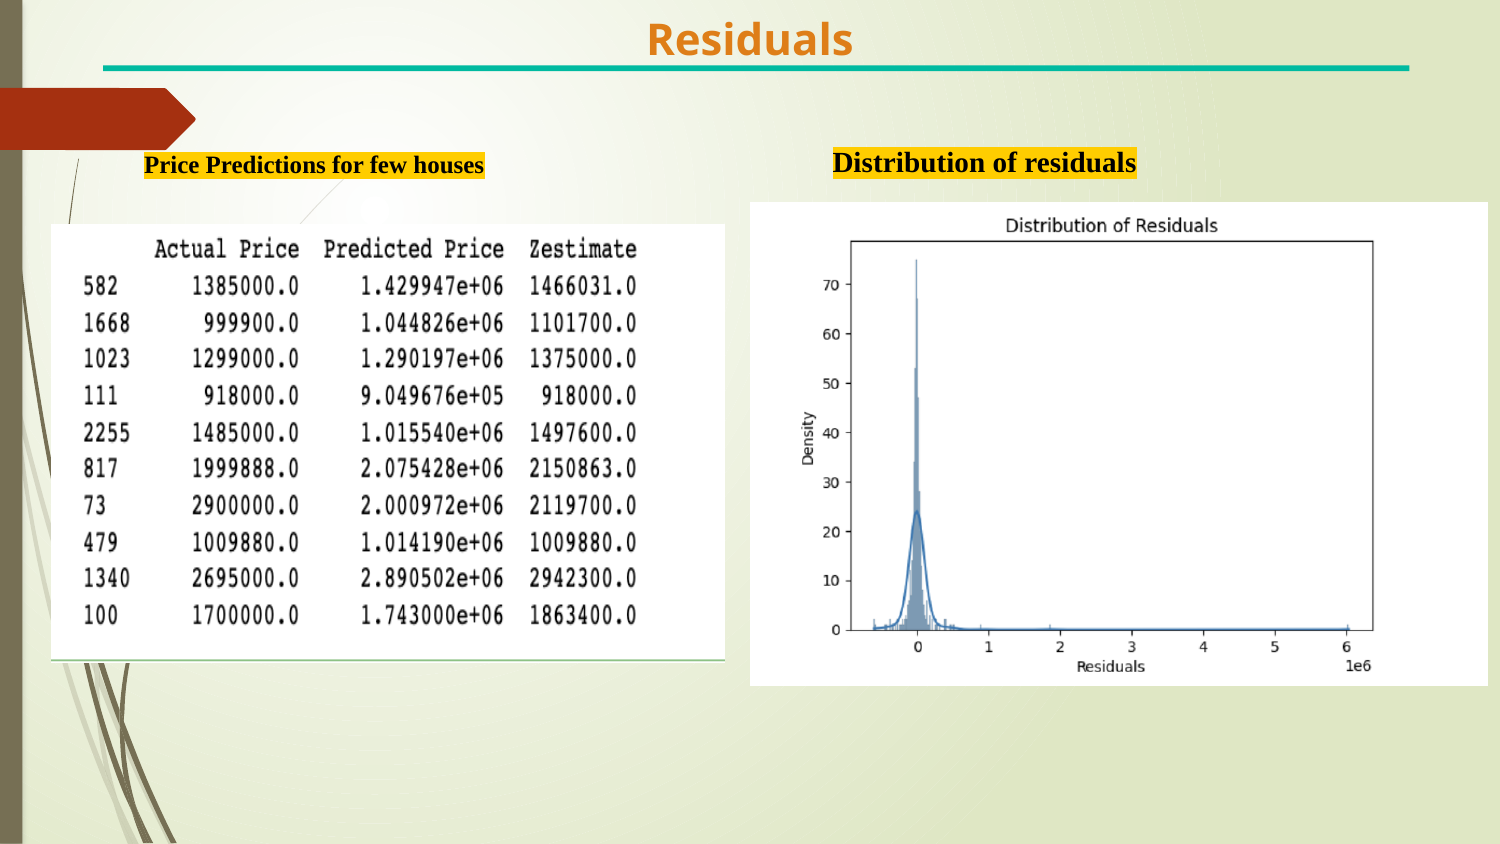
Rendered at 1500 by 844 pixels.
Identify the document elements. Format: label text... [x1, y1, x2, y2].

picture [51, 224, 725, 663]
picture [749, 201, 1488, 687]
text_box Price Predictions for few houses [132, 137, 524, 203]
text_box [103, 65, 1410, 72]
text_box Distribution of residuals [821, 137, 1283, 179]
title Residuals [103, 9, 1397, 65]
